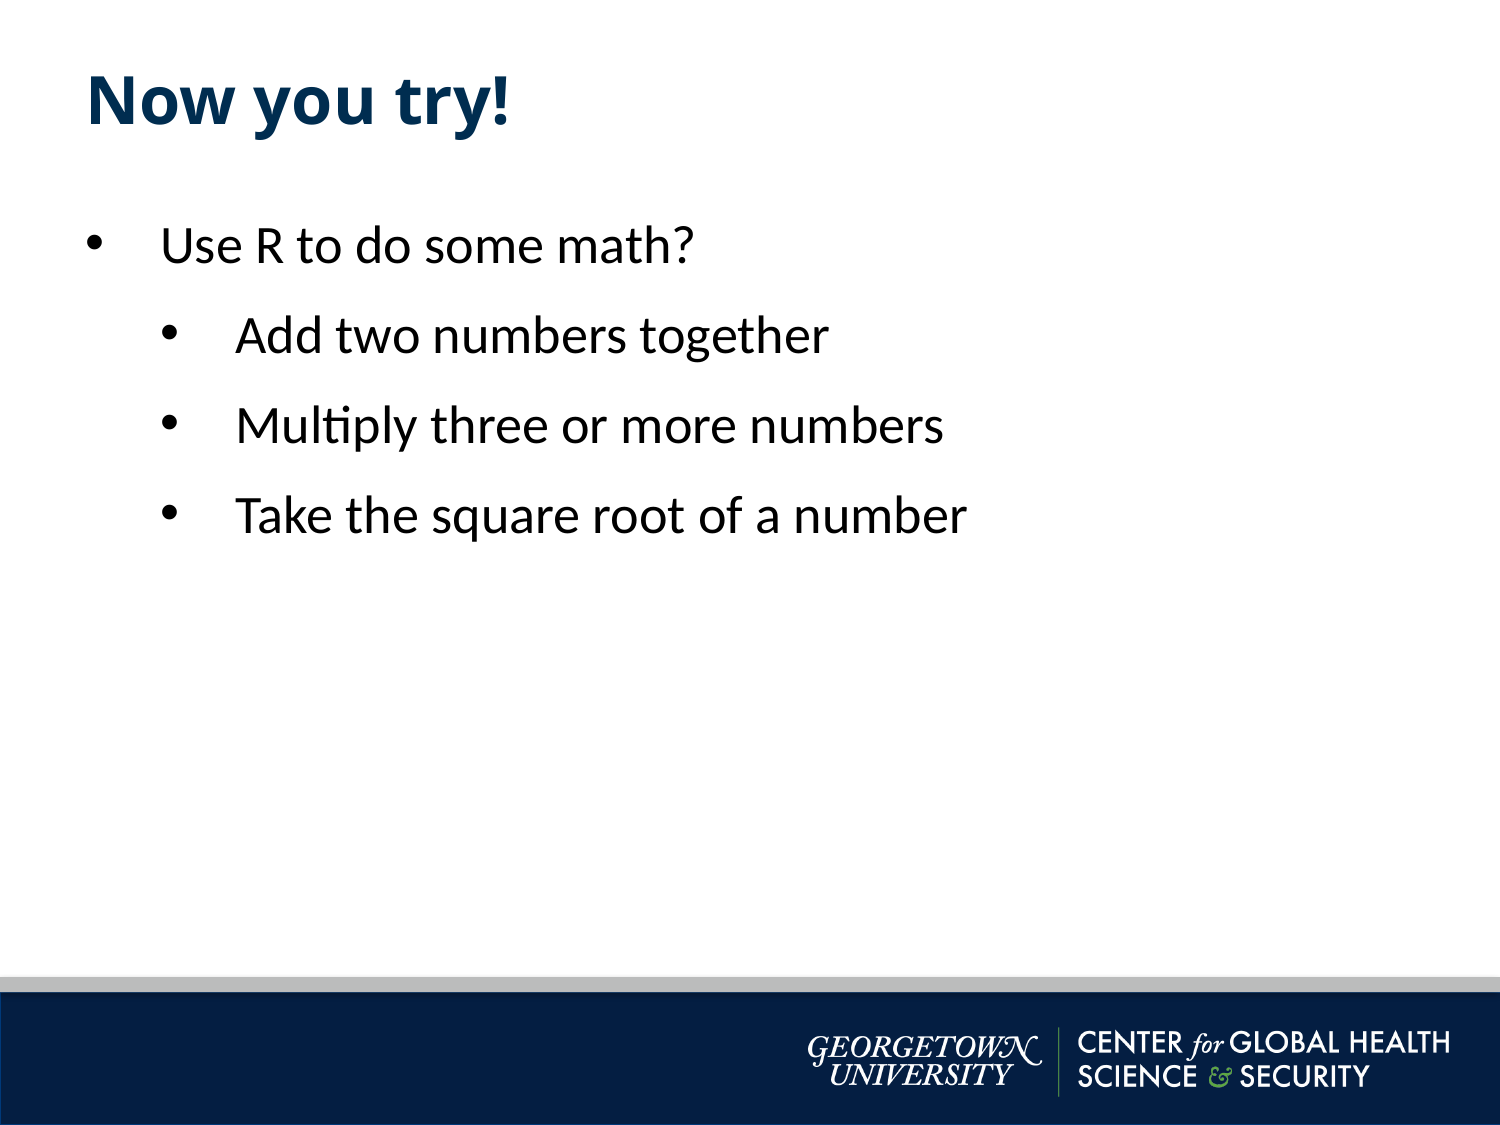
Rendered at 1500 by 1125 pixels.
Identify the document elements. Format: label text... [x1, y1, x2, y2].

text_box Use R to do some math? Add two numbers together Multiply three or more numbers Take the square root of a number [70, 201, 1476, 719]
picture [808, 1027, 1449, 1097]
text_box Now you try! [70, 50, 1153, 201]
